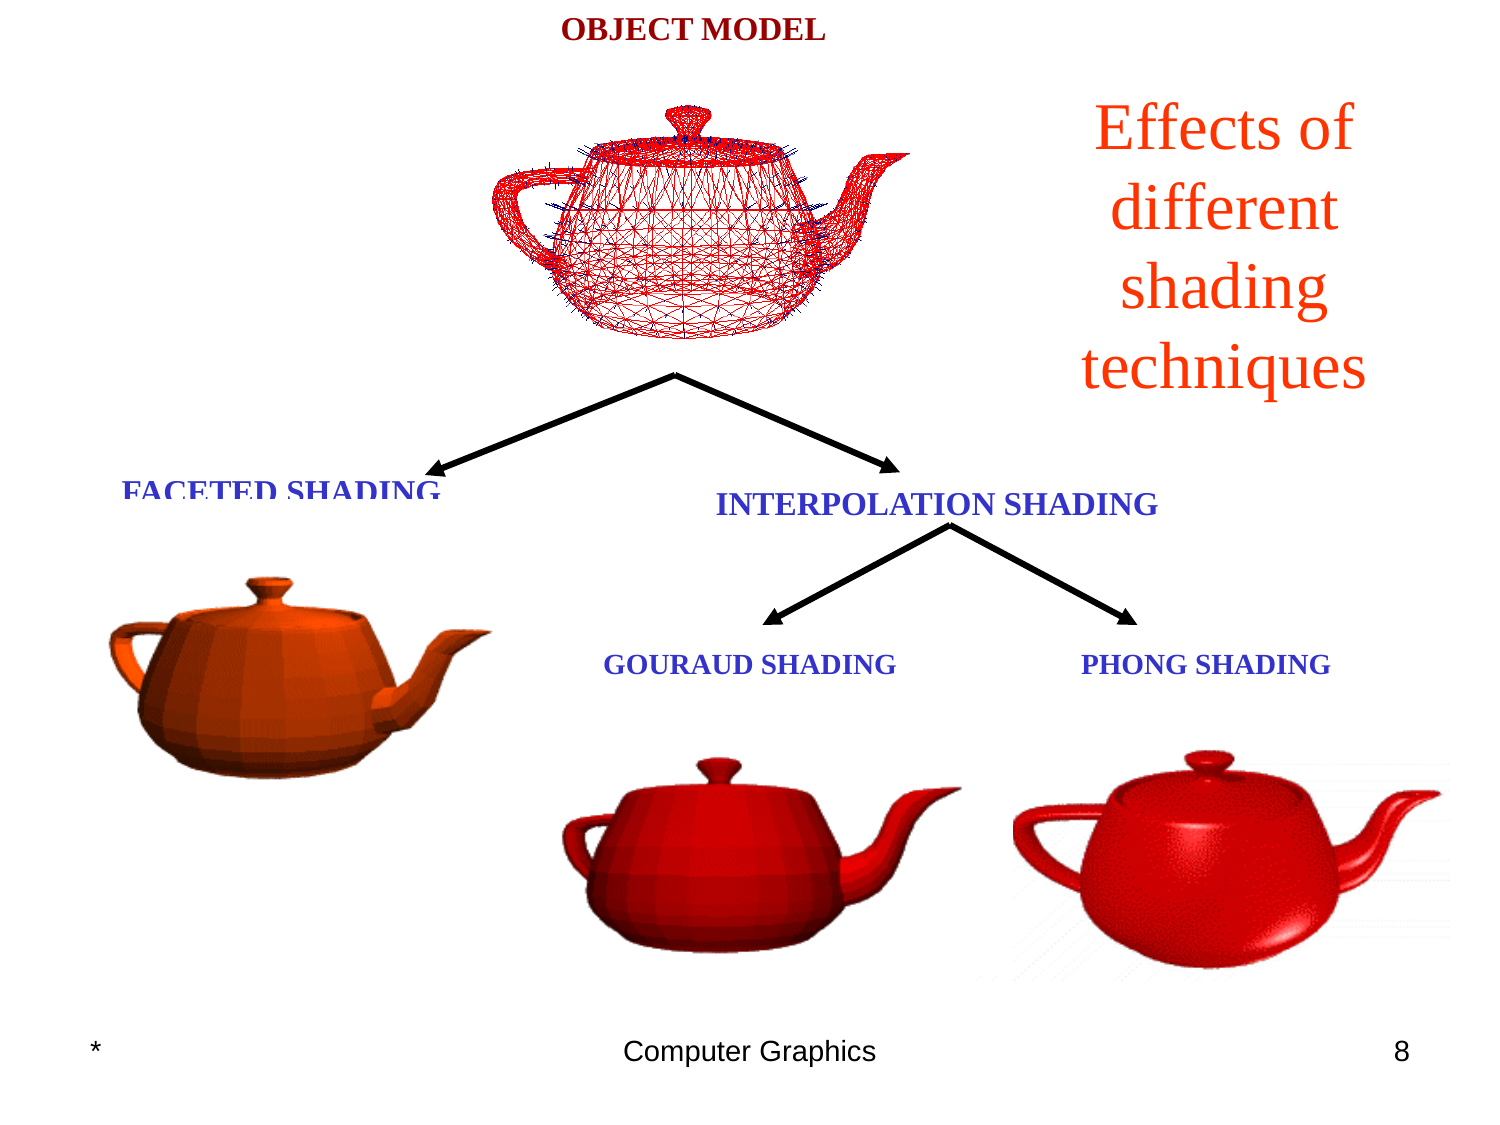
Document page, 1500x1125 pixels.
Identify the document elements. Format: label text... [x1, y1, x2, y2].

text_box Effects of different shading techniques [987, 74, 1463, 410]
text_box FACETED SHADING [49, 462, 513, 498]
text_box PHONG SHADING [1024, 637, 1388, 688]
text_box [424, 374, 901, 476]
text_box * [75, 1024, 425, 1103]
text_box GOURAUD SHADING [575, 637, 925, 688]
text_box Computer Graphics [512, 1024, 988, 1103]
picture [449, 62, 926, 363]
text_box OBJECT MODEL [462, 0, 926, 55]
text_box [762, 524, 948, 626]
text_box INTERPOLATION SHADING [674, 474, 1200, 530]
text_box ‹#› [1074, 1024, 1425, 1103]
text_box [949, 524, 1138, 626]
picture [0, 499, 1451, 983]
